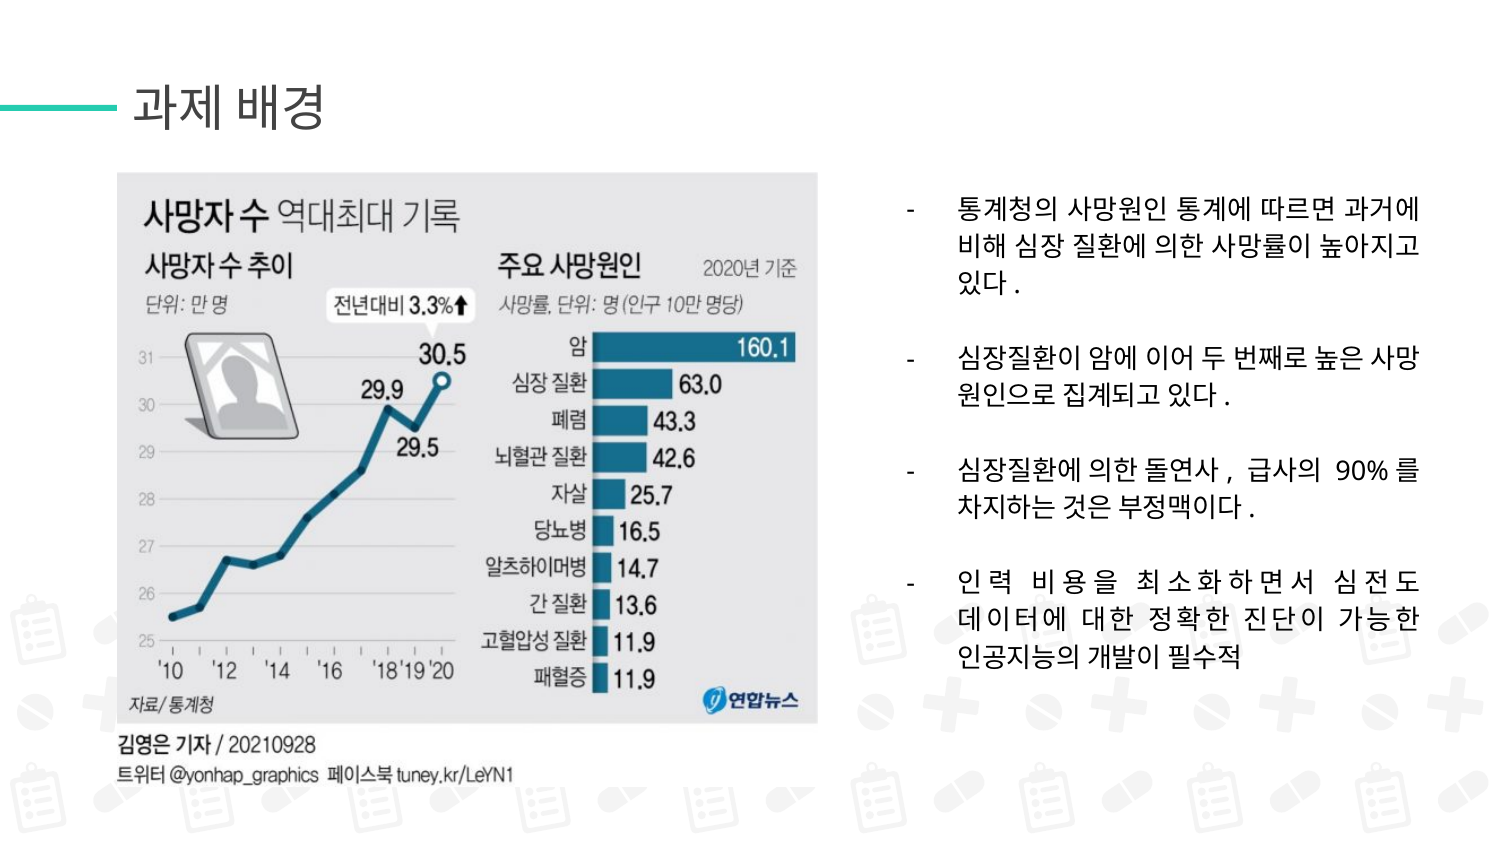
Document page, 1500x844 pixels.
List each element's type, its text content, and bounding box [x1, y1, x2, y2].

picture [116, 171, 818, 787]
title 과제 배경 [117, 61, 1436, 155]
list 통계청의 사망원인 통계에 따르면 과거에 비해 심장 질환에 의한 사망률이 높아지고 있다. 심장질환이 암에 이어 두 번째로 높은 사망 원인으로 집계되고 있다. 심장질환에 의한 돌연사, 급사의 90%를 차지하는 것은 부정맥이다. 인력 비용을 최소화하면서 심전도 데이터에 대한 정확한 진단이 가능한 인공지능의 개발이 필수적 [867, 172, 1436, 733]
